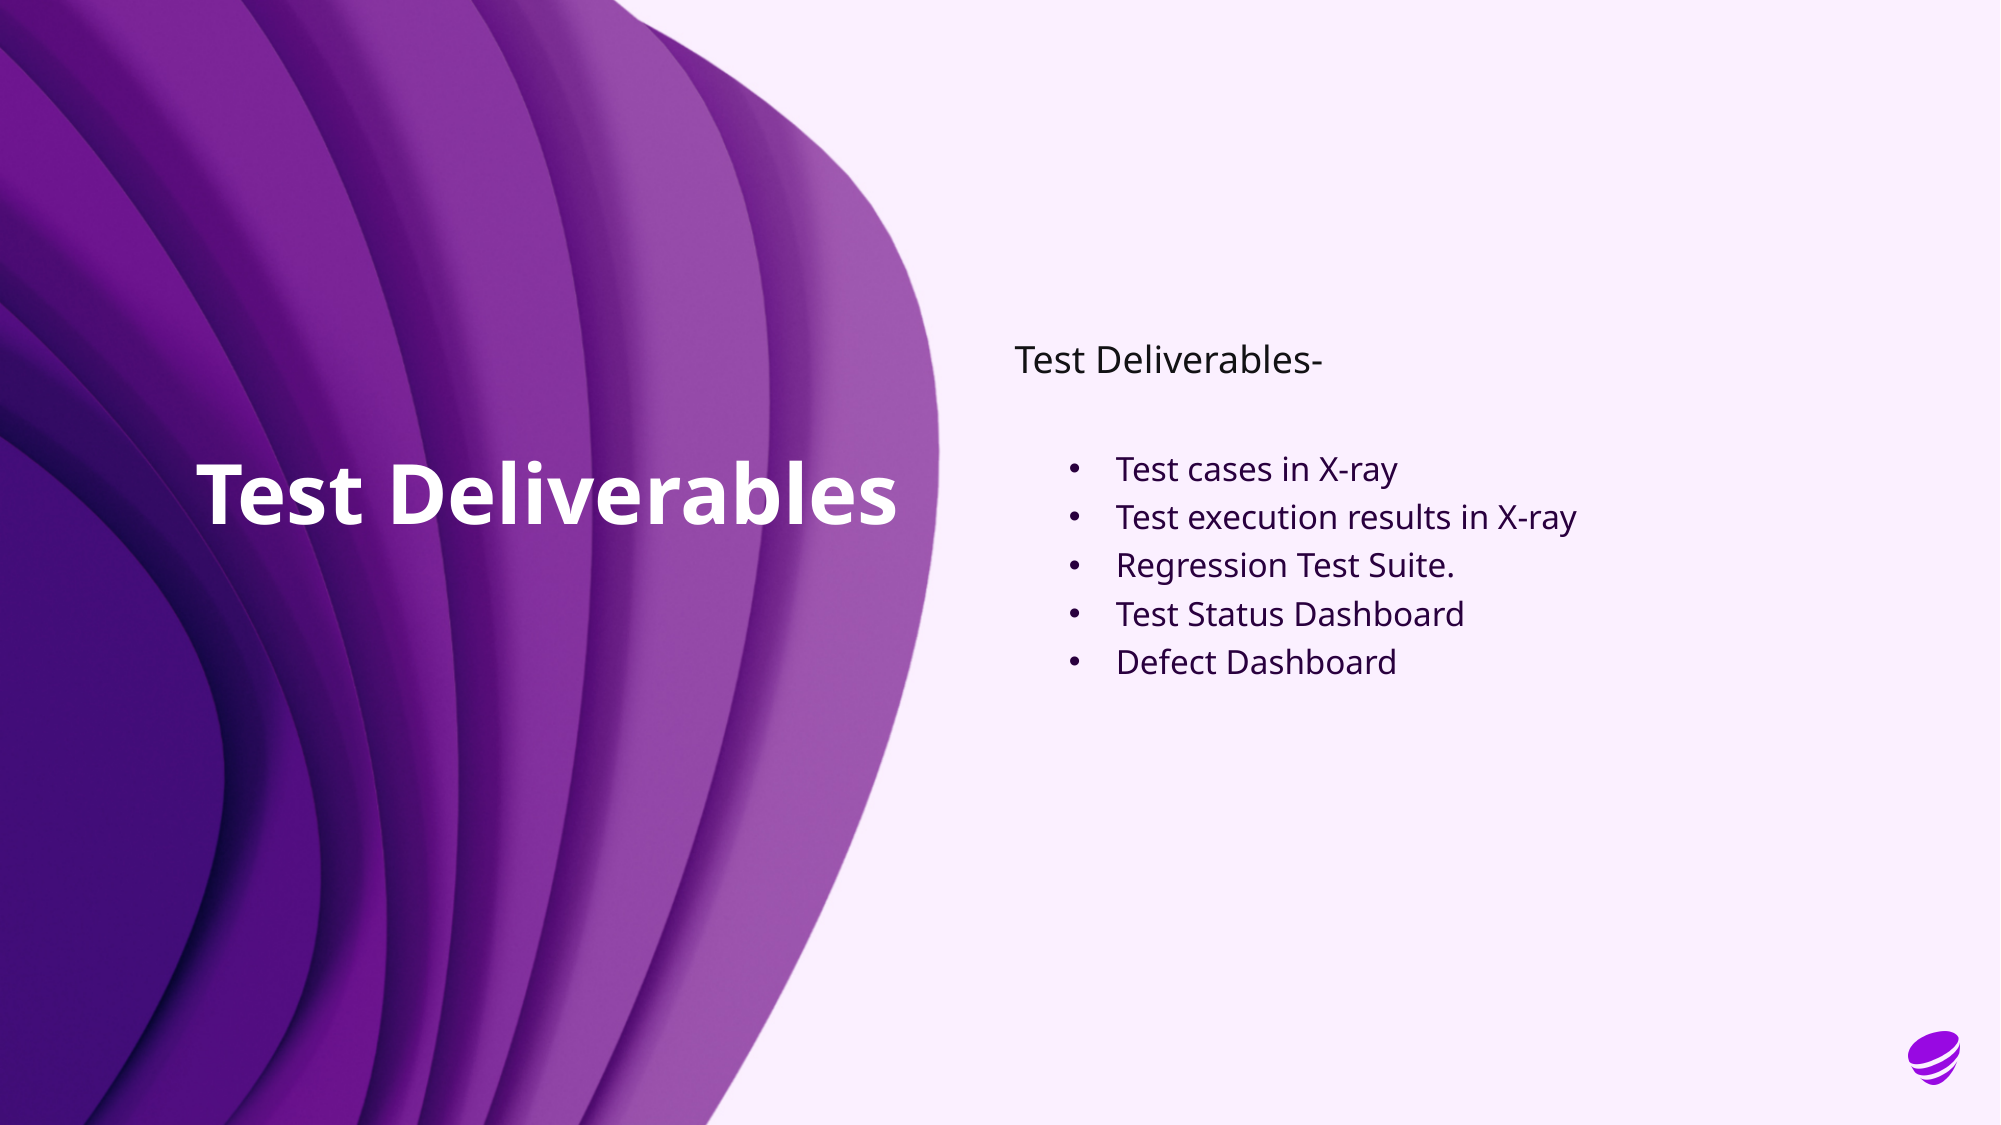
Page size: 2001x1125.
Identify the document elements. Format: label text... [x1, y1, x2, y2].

text_box Test Deliverables- [999, 329, 1530, 389]
list Test cases in X-ray Test execution results in X-ray Regression Test Suite. Test Status Dashboard Defect Dashboard [1069, 404, 1682, 755]
text_box Test Deliverables [195, 459, 951, 563]
picture [0, 0, 2000, 1125]
